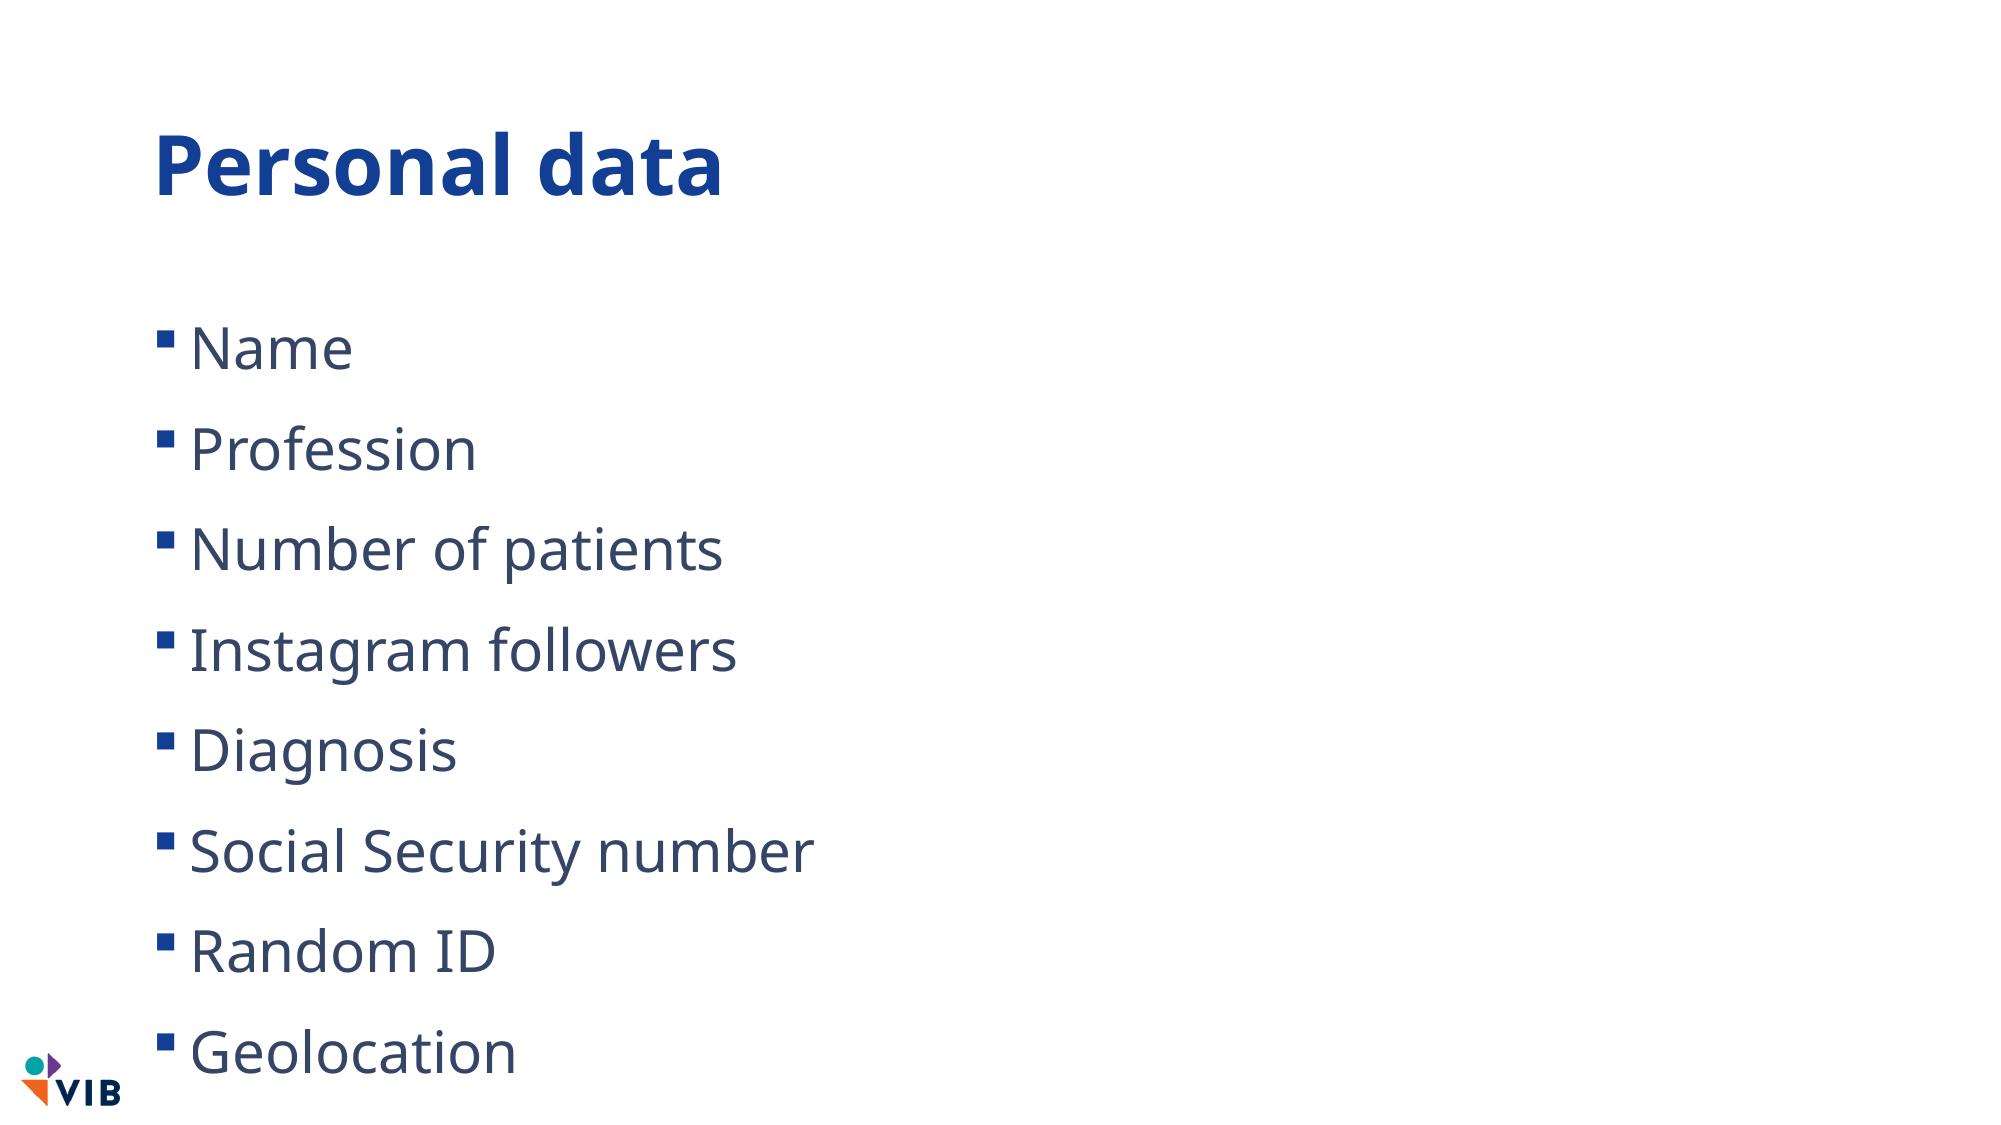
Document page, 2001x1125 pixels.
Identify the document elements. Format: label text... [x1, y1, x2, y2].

title Personal data [137, 59, 1863, 278]
list Name Profession Number of patients Instagram followers Diagnosis Social Security number Random ID Geolocation [137, 294, 1863, 1066]
picture [21, 1053, 120, 1106]
